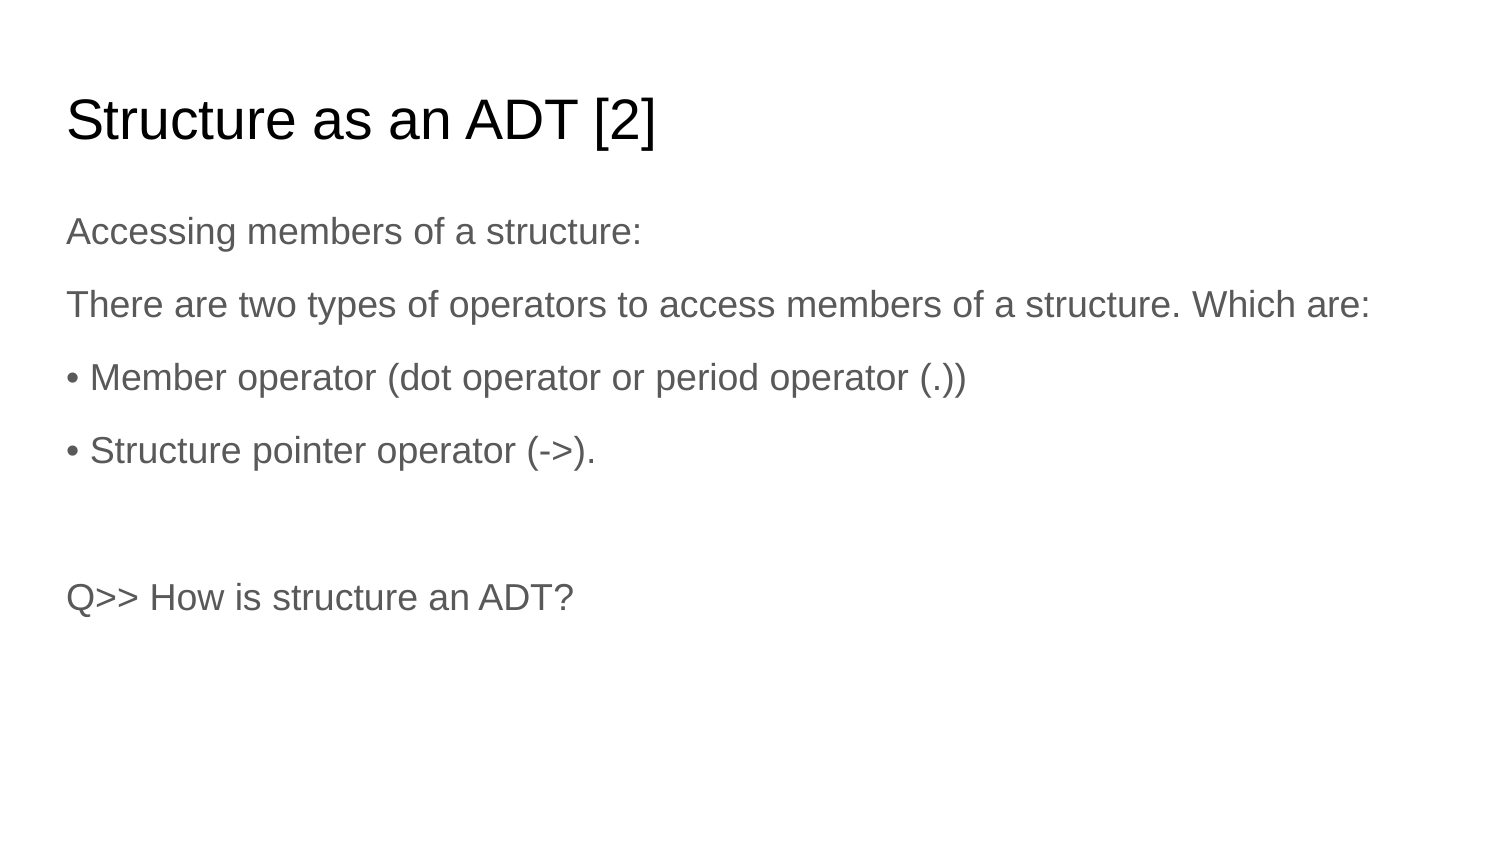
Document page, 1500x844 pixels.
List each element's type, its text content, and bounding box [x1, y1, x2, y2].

title Structure as an ADT [2] [51, 72, 1449, 167]
list Accessing members of a structure: There are two types of operators to access members of a structure. Which are: • Member operator (dot operator or period operator (.)) • Structure pointer operator (->). Q>> How is structure an ADT? [51, 189, 1449, 750]
